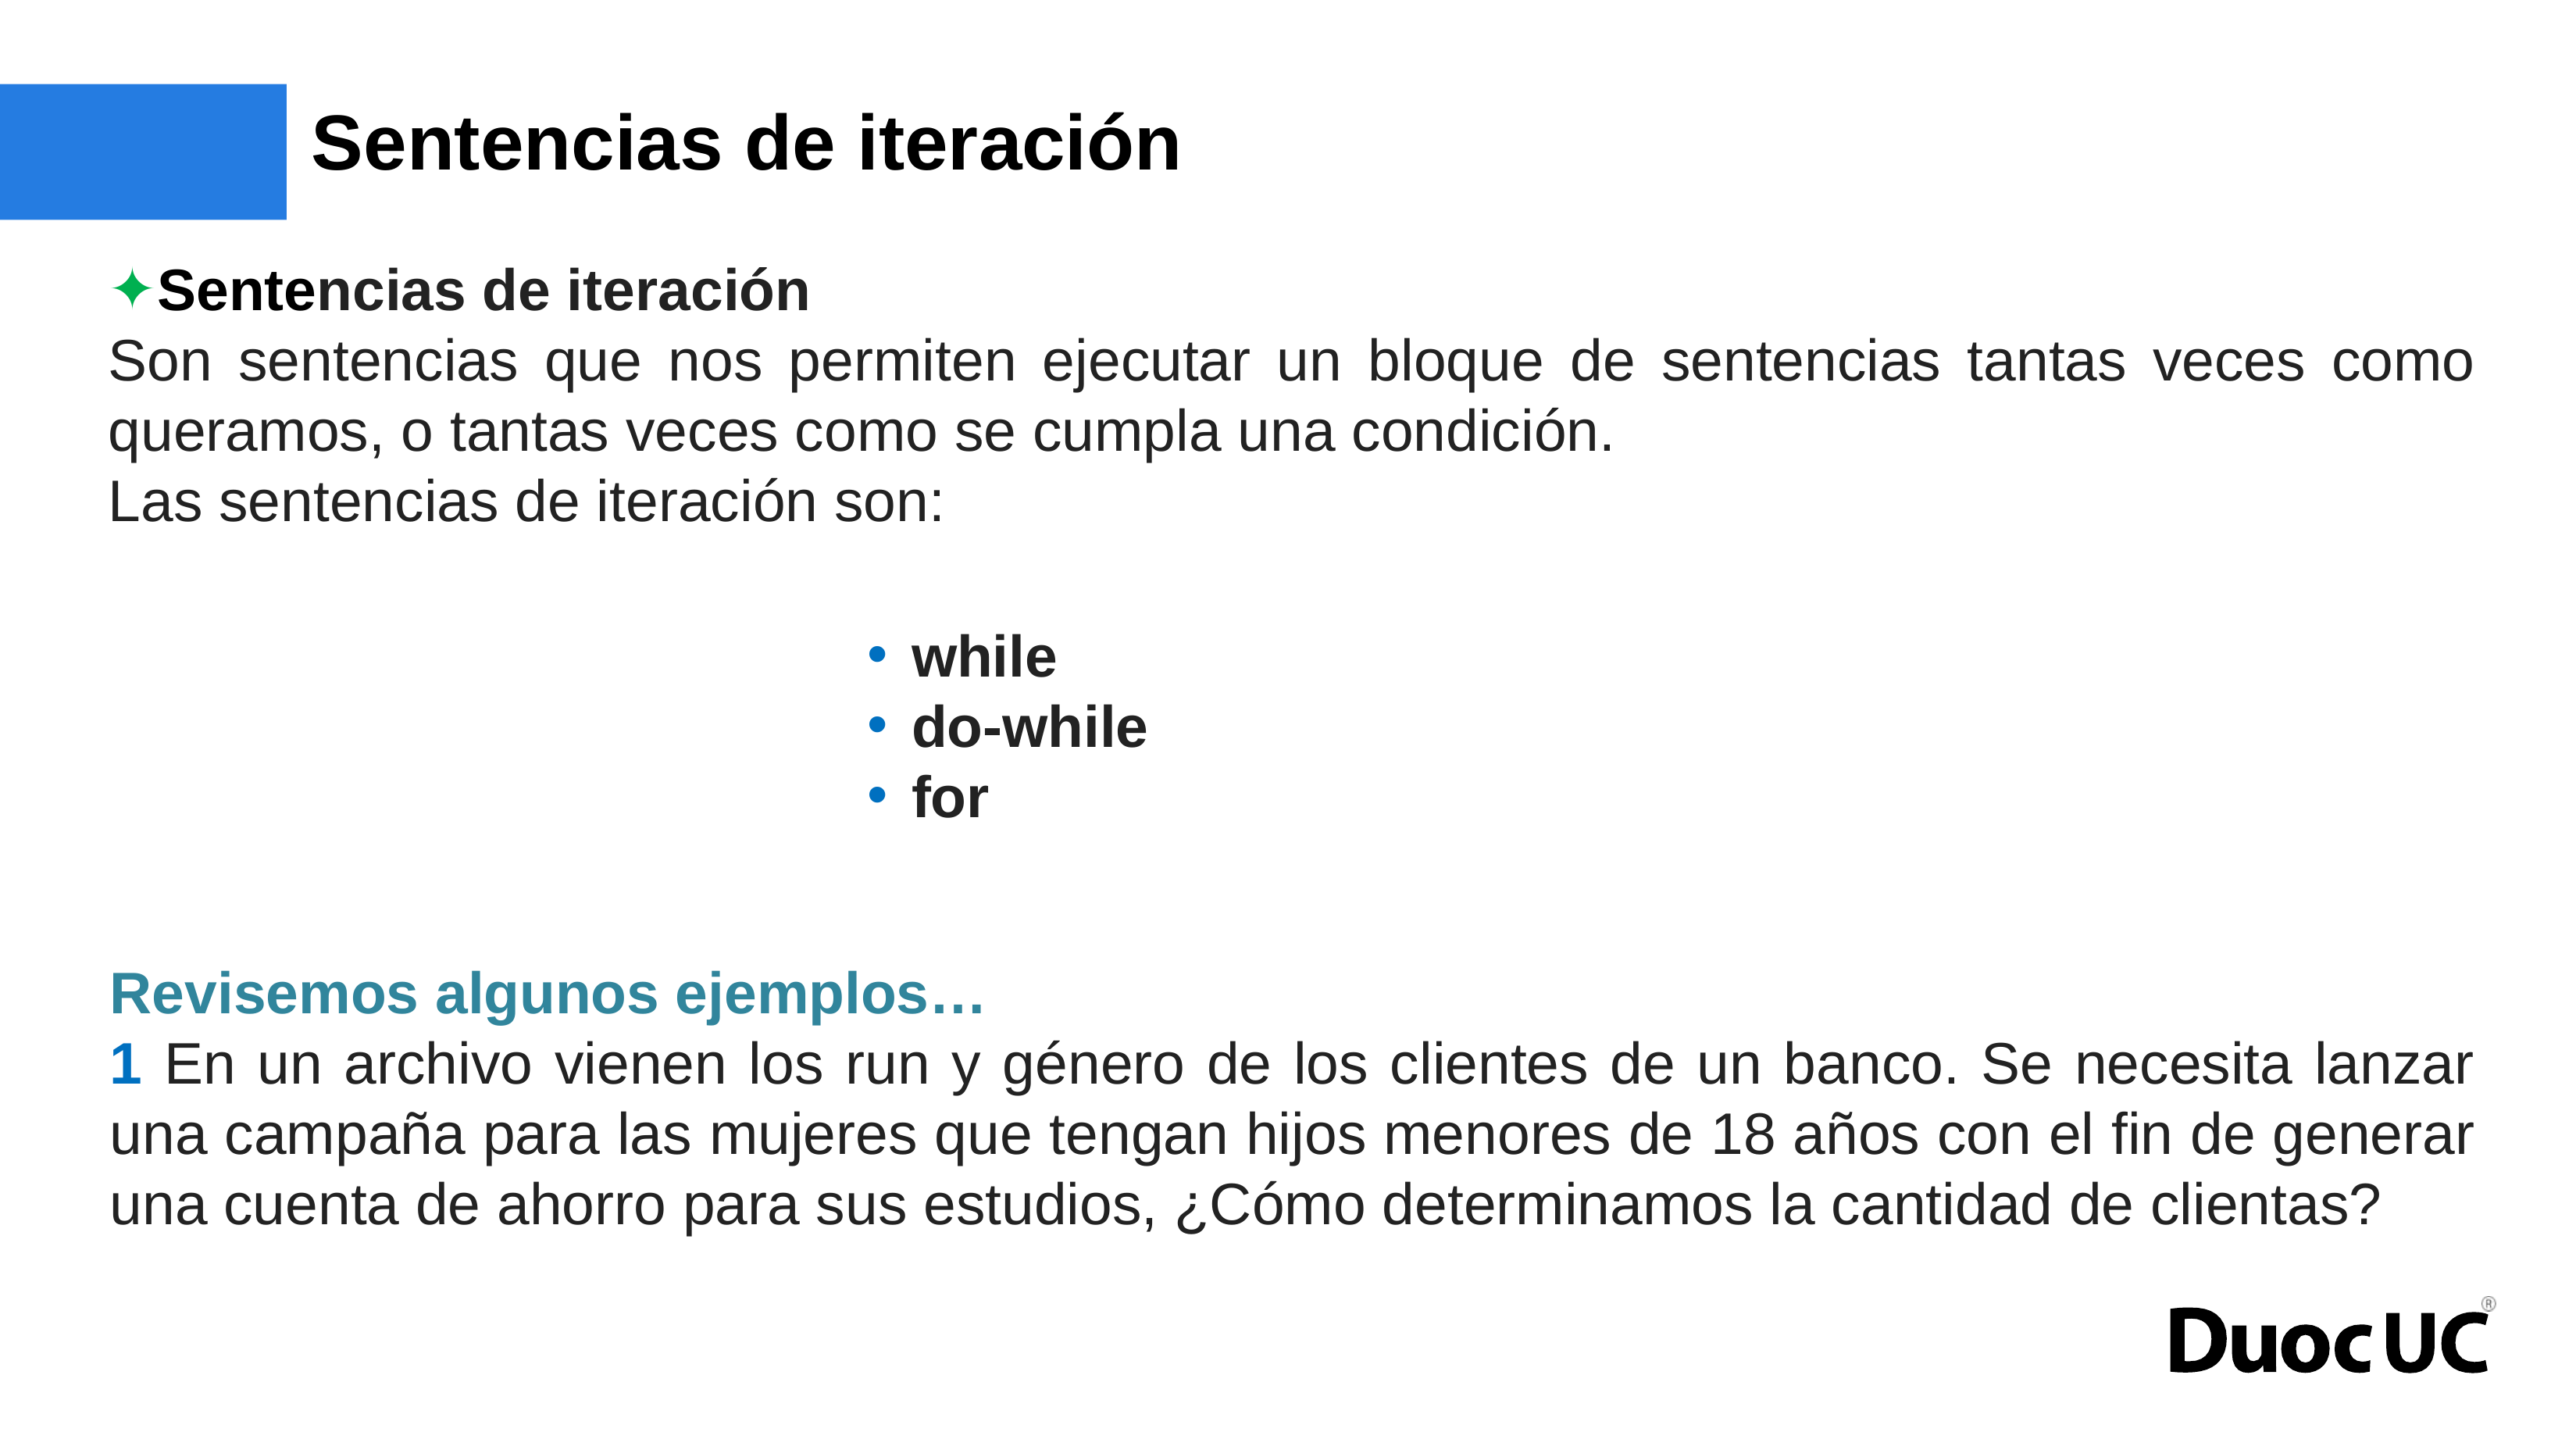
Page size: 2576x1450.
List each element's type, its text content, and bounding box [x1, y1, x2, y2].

picture [2489, 1296, 2496, 1312]
text_box while do-while for [604, 612, 1181, 835]
text_box Sentencias de iteración Son sentencias que nos permiten ejecutar un bloque de sentencias tantas veces como queramos, o tantas veces como se cumpla una condición. Las sentencias de iteración son: Revisemos algunos ejemplos… 1 En un archivo vienen los run y género de los clientes de un banco. Se necesita lanzar una campaña para las mujeres que tengan hijos menores de 18 años con el fin de generar una cuenta de ahorro para sus estudios, ¿Cómo determinamos la cantidad de clientas? [96, 246, 2489, 1399]
title Sentencias de iteración [311, 91, 2489, 187]
